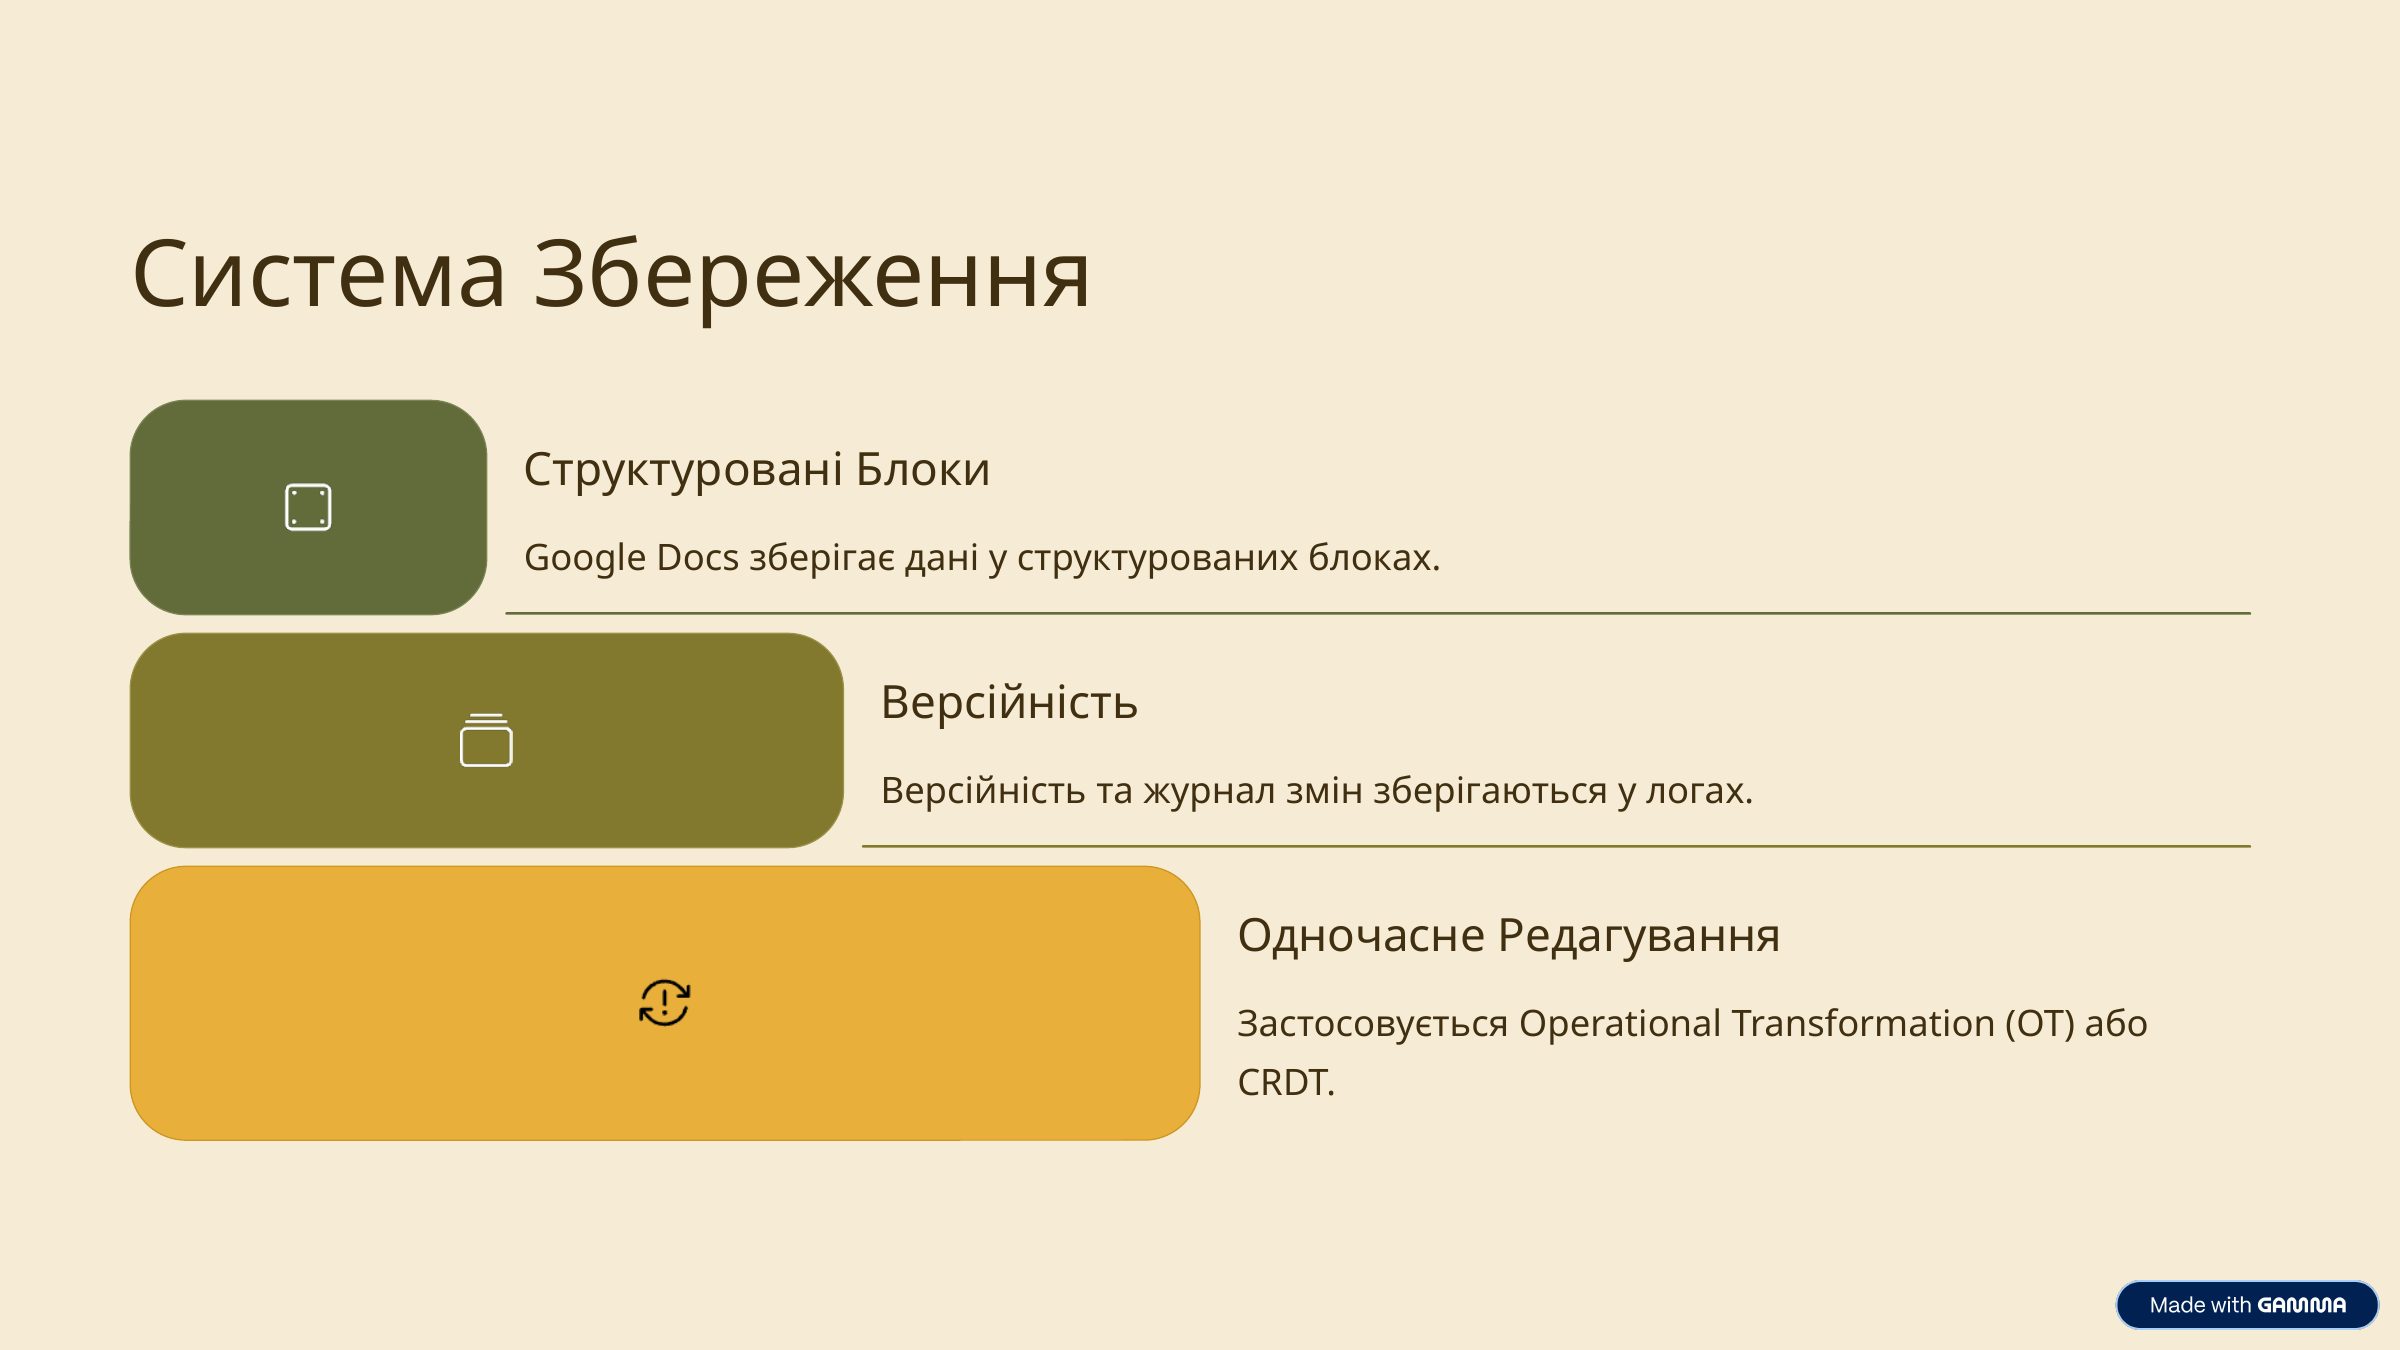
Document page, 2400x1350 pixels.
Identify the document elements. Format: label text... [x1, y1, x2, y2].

text_box Застосовується Operational Transformation (OT) або CRDT. [1237, 983, 2233, 1103]
text_box Версійність [880, 670, 1346, 729]
text_box [130, 633, 844, 848]
picture [282, 474, 335, 541]
text_box Структуровані Блоки [523, 437, 1008, 496]
picture [460, 707, 513, 774]
text_box [130, 866, 1201, 1141]
picture [2106, 1271, 2389, 1339]
text_box Система Збереження [130, 209, 1095, 326]
text_box Версійність та журнал змін зберігаються у логах. [880, 751, 1751, 811]
text_box Google Docs зберігає дані у структурованих блоках. [523, 517, 1437, 578]
text_box [130, 400, 487, 615]
text_box Одночасне Редагування [1237, 903, 1780, 962]
picture [638, 970, 692, 1036]
